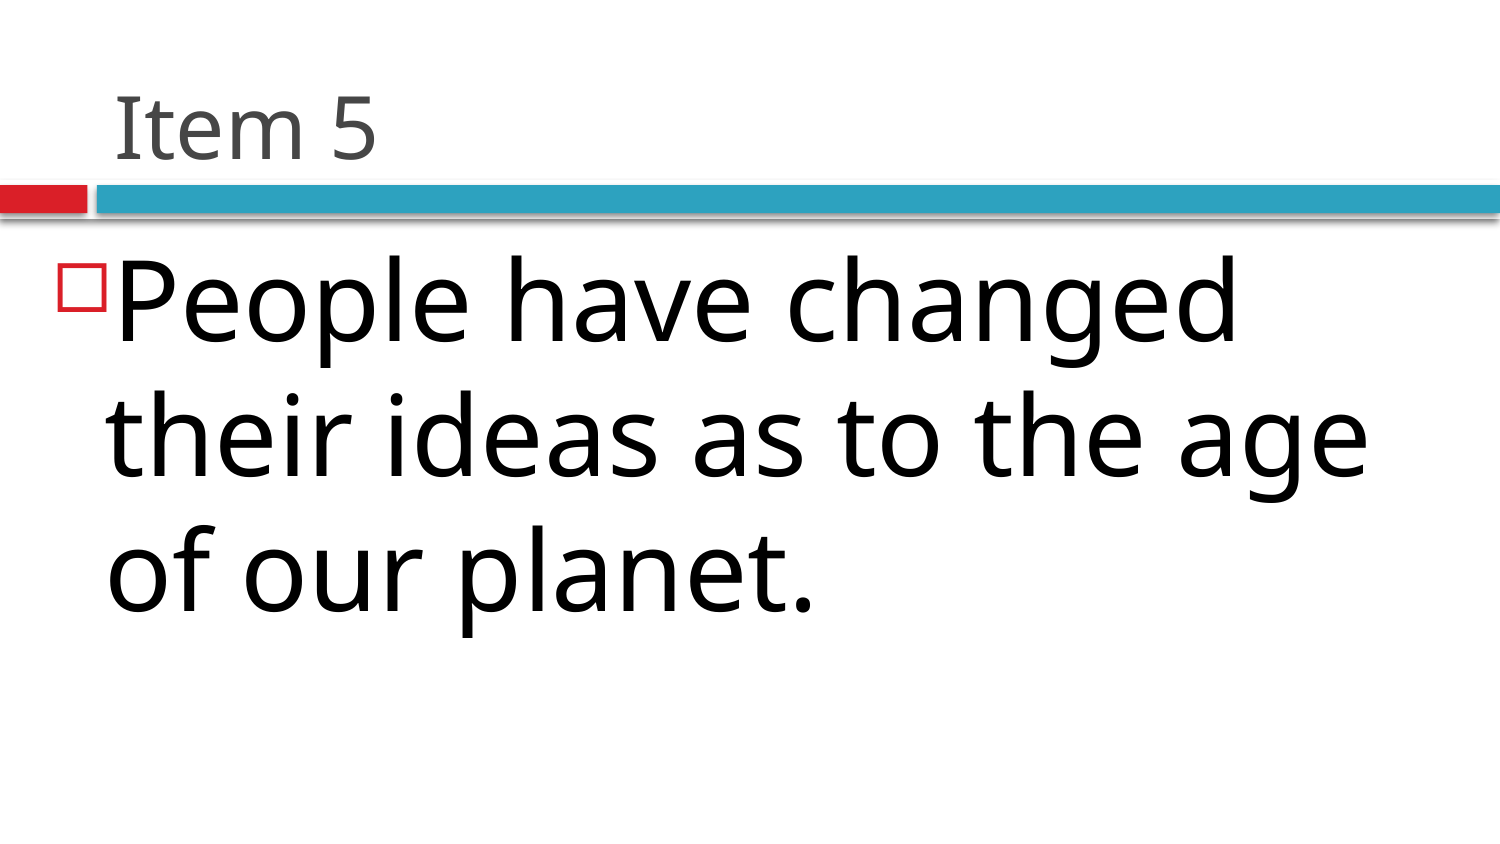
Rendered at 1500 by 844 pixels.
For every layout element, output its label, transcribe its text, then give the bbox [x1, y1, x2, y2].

list People have changed their ideas as to the age of our planet. [37, 221, 1438, 844]
title Item 5 [99, 19, 1438, 185]
